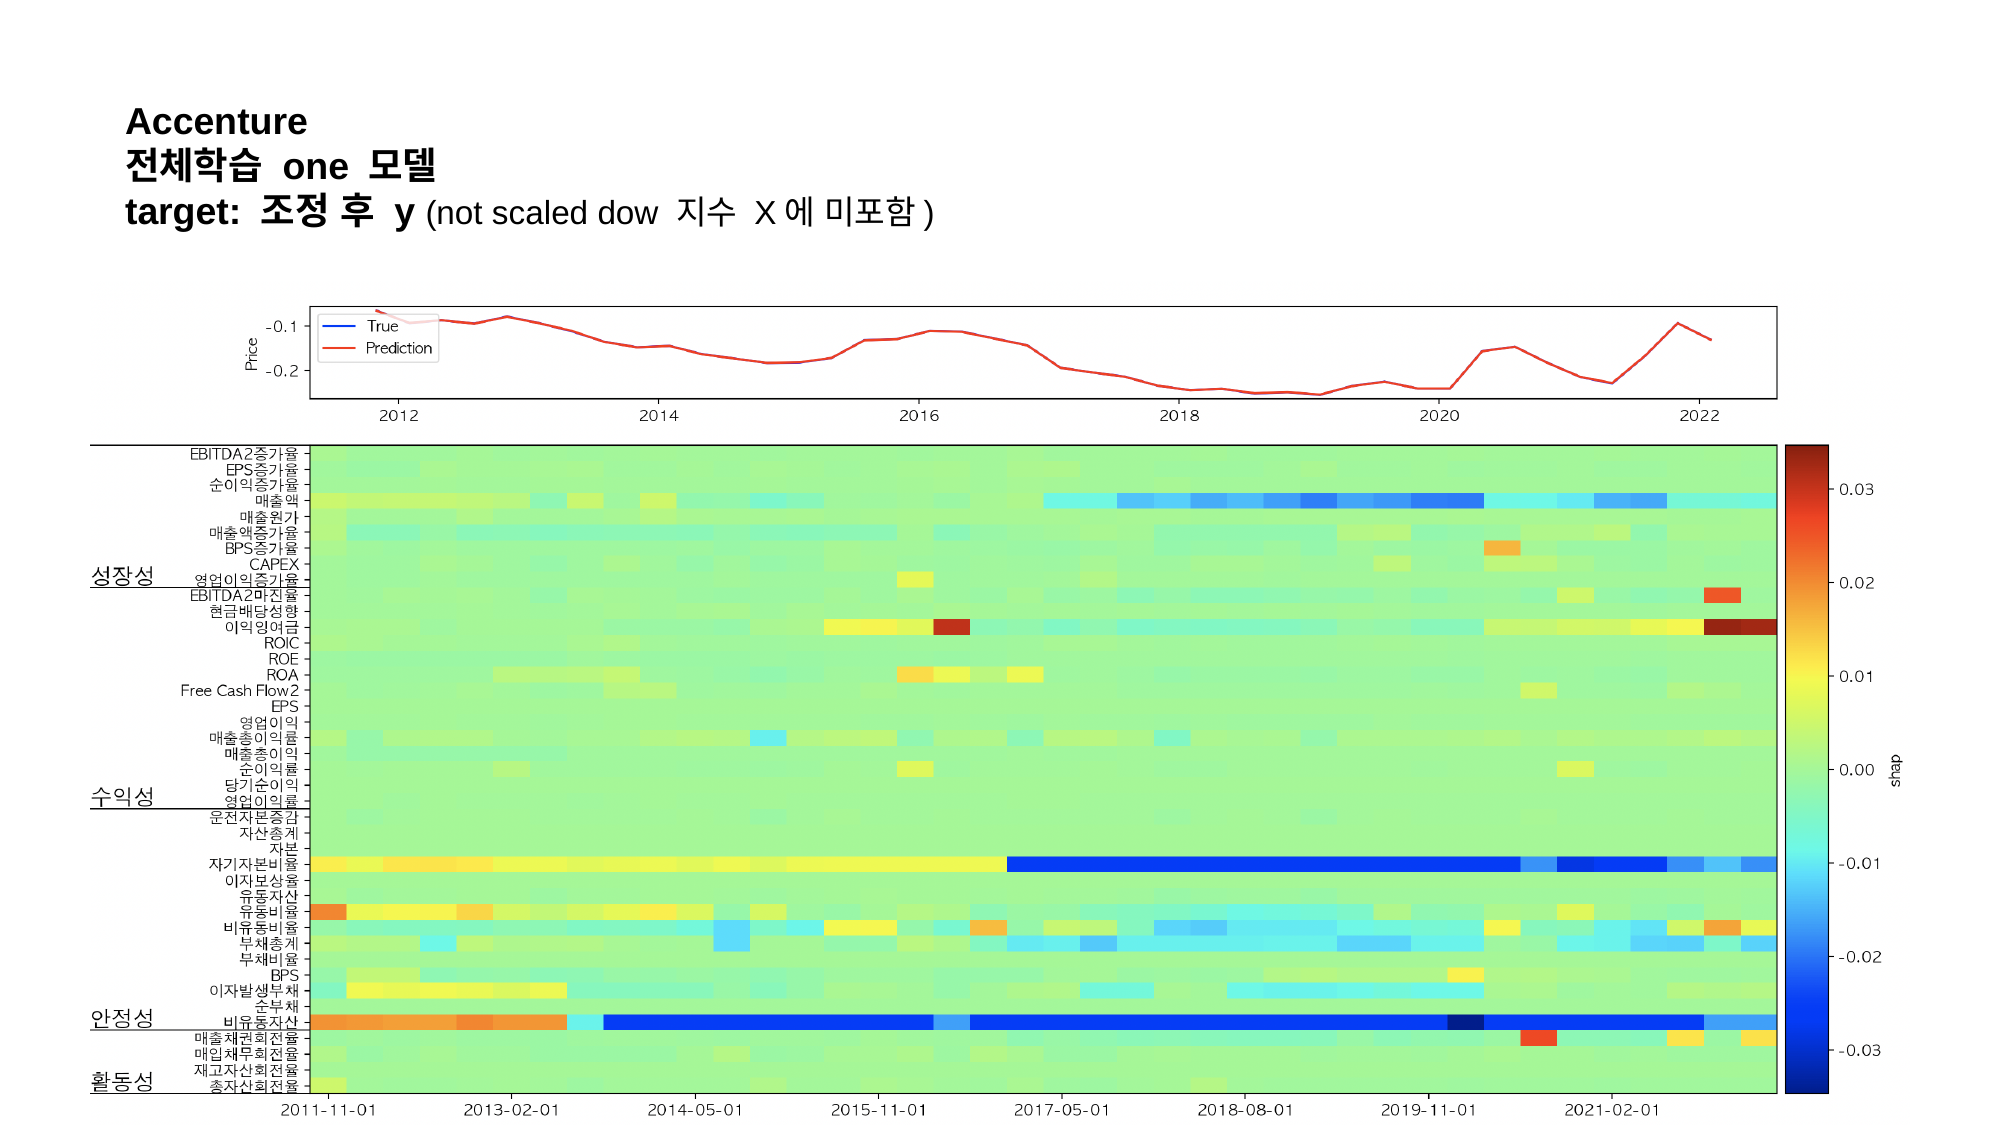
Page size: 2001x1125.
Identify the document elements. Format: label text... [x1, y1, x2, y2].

text_box Accenture 전체학습 one 모델 target: 조정 후 y (not scaled dow 지수 X에 미포함) [110, 89, 950, 240]
picture [90, 281, 1910, 1125]
